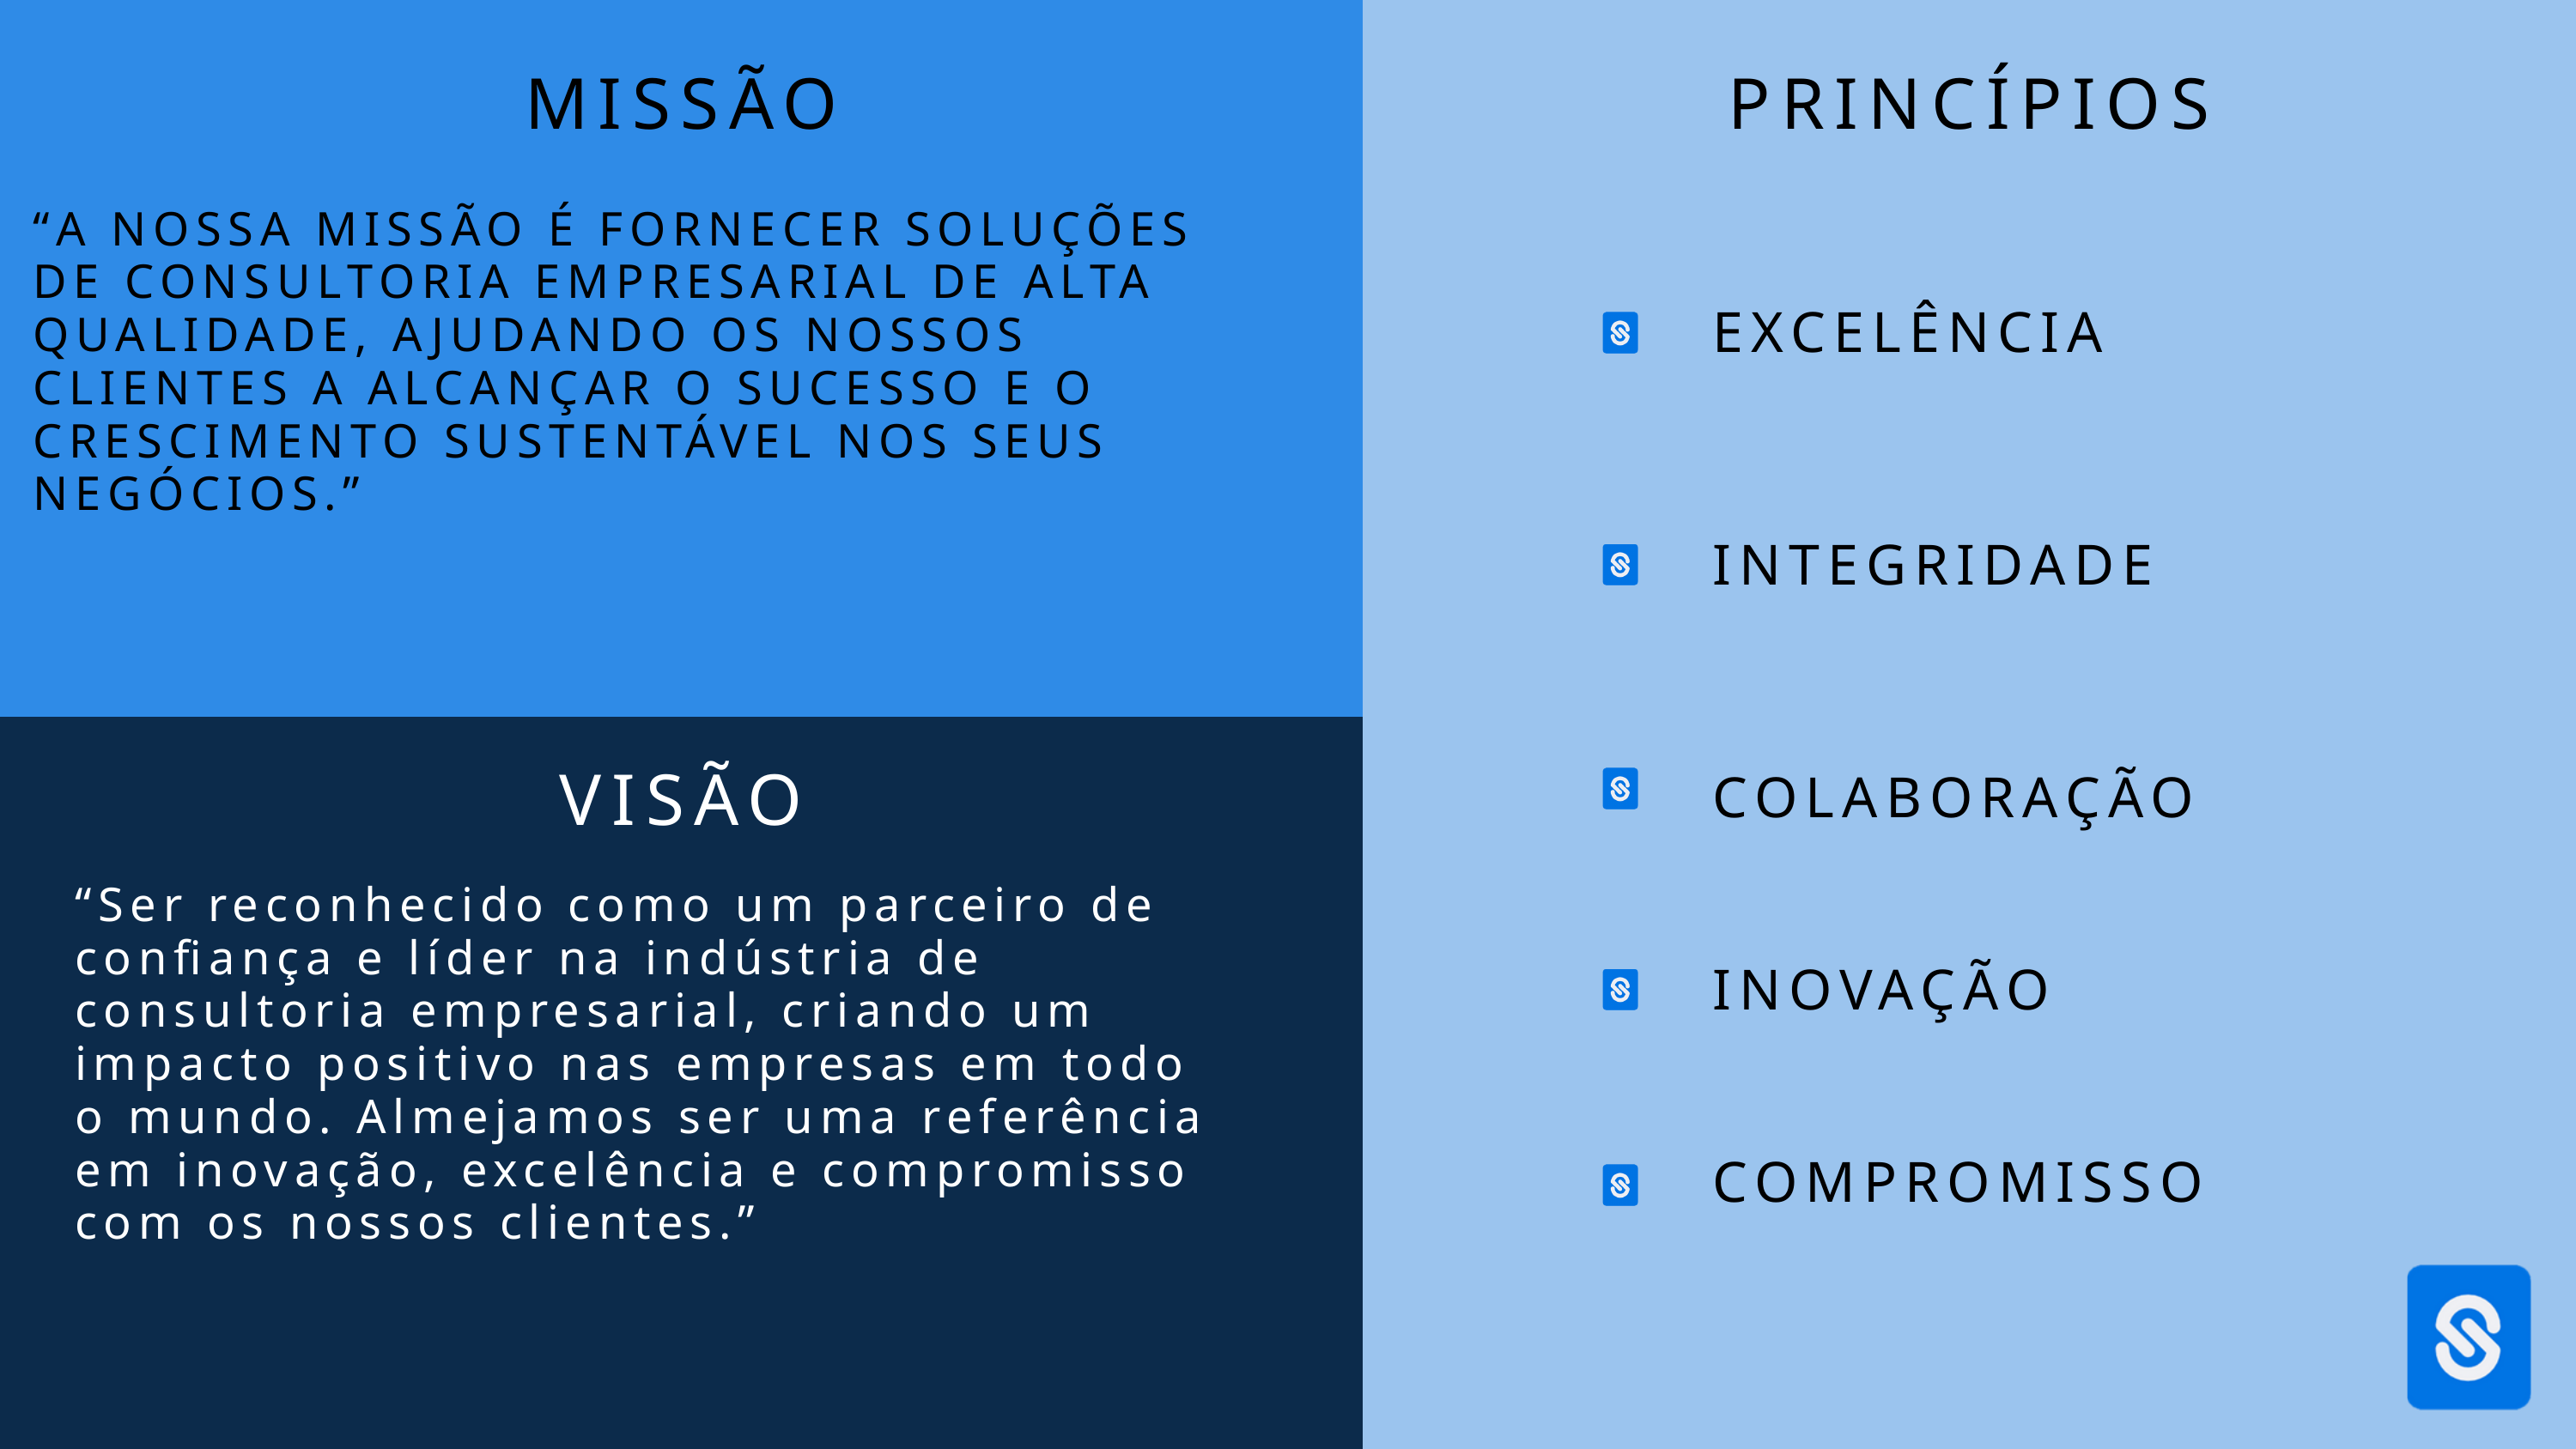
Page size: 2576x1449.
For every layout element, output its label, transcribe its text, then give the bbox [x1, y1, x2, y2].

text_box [0, 716, 1364, 1449]
text_box PRINCÍPIOS [1365, 67, 2576, 143]
text_box INOVAÇÃO [1712, 957, 2576, 1022]
text_box COMPROMISSO [1712, 1150, 2576, 1214]
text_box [0, 0, 1364, 716]
text_box [1602, 1164, 1638, 1206]
text_box [1602, 312, 1638, 354]
text_box [1602, 767, 1638, 809]
text_box [1602, 969, 1638, 1011]
text_box [1602, 544, 1638, 586]
text_box EXCELÊNCIA [1712, 300, 2576, 364]
text_box COLABORAÇÃO [1712, 765, 2576, 829]
text_box [2407, 1264, 2531, 1410]
text_box INTEGRIDADE [1712, 532, 2576, 597]
